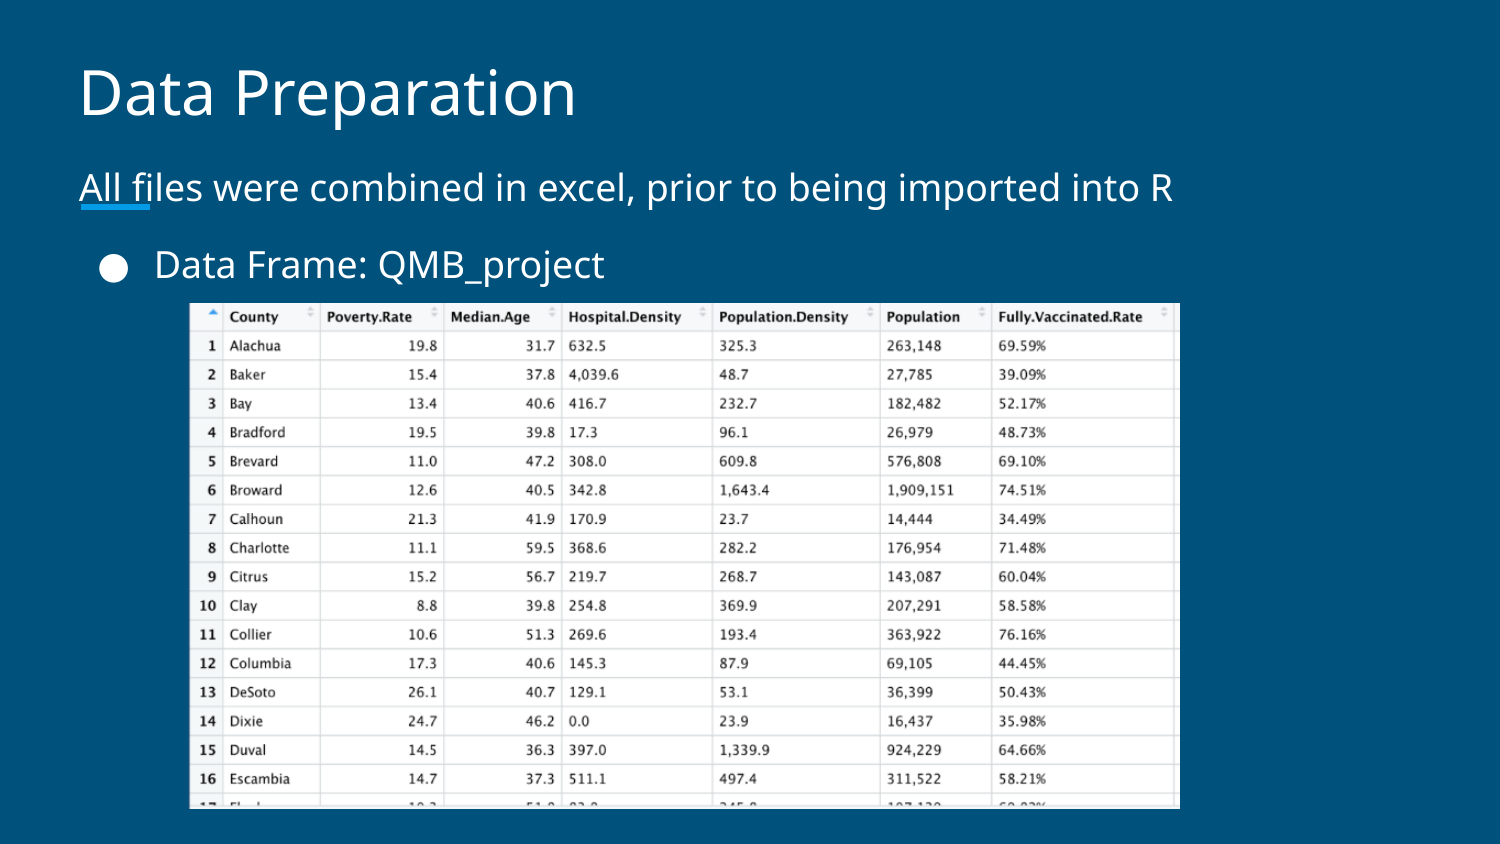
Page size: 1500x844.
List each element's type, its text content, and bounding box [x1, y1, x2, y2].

title Data Preparation [63, 30, 1437, 142]
picture [189, 304, 1179, 808]
list All files were combined in excel, prior to being imported into R Data Frame: QMB_project [63, 142, 1437, 648]
